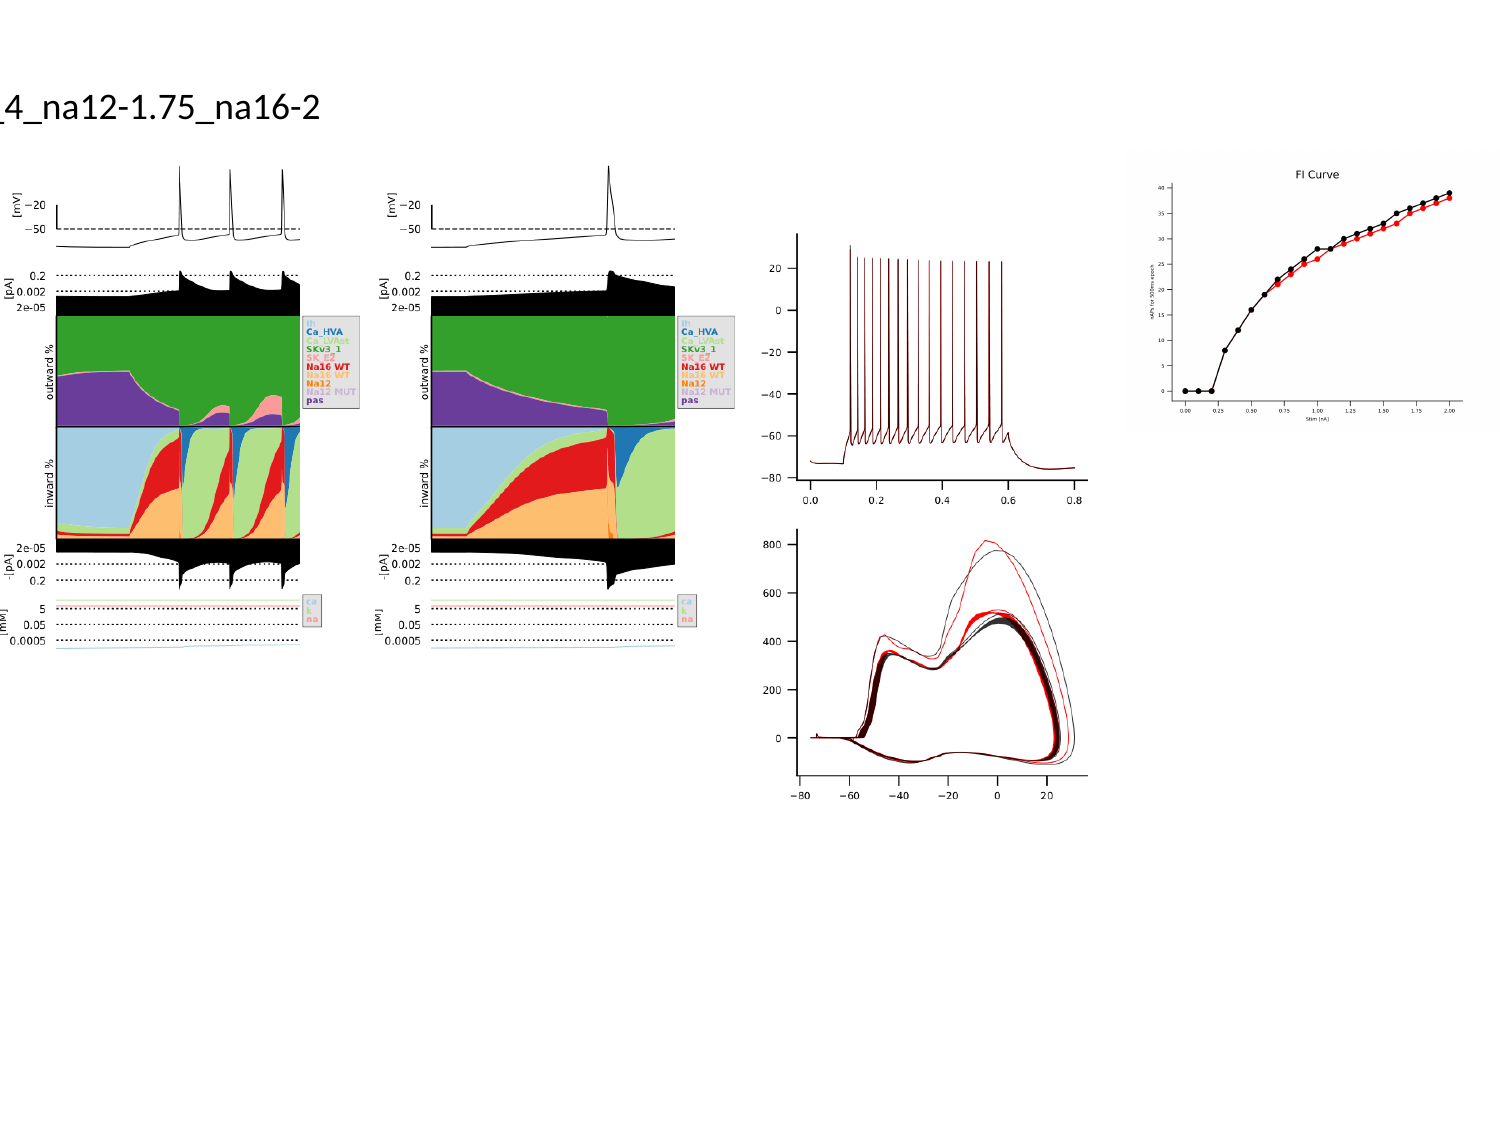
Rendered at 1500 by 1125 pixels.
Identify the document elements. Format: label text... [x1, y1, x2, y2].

picture [0, 149, 1500, 853]
text_box mut4_4_na12-1.75_na16-2 [0, 74, 336, 135]
